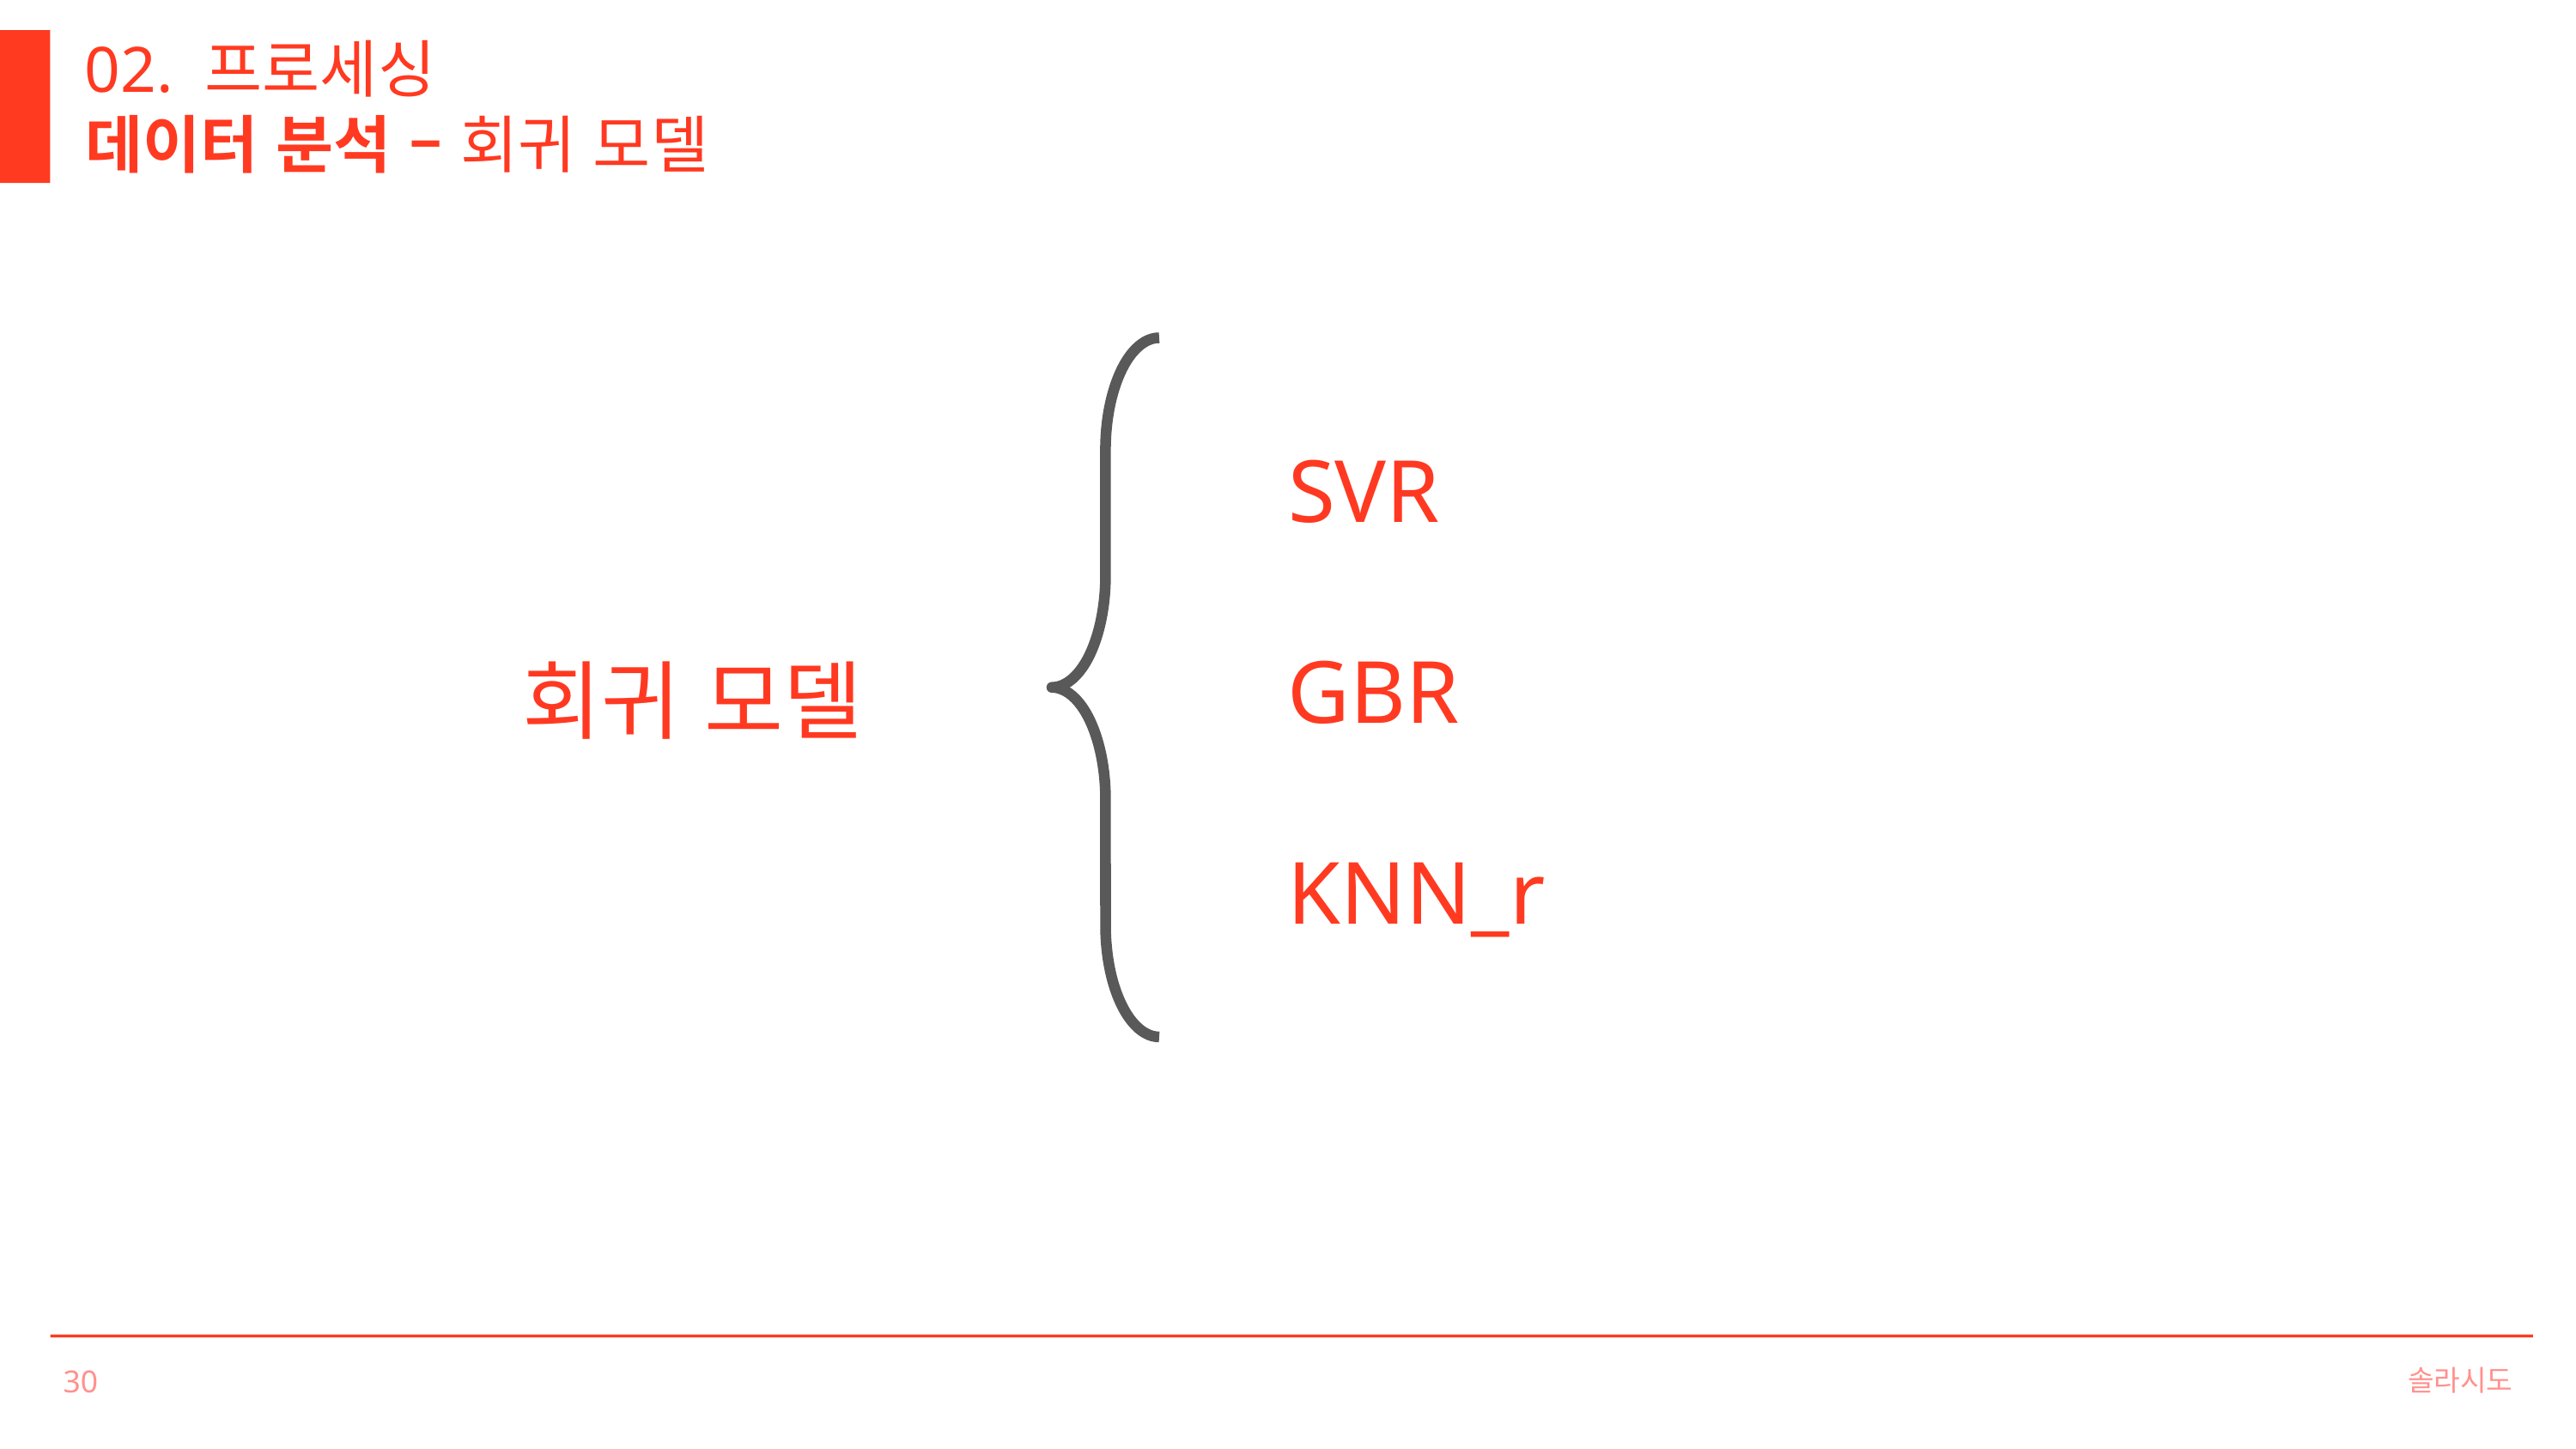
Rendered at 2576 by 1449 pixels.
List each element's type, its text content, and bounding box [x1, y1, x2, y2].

slide_number 30 [50, 1357, 351, 1410]
text_box KNN_r [1287, 871, 1634, 942]
text_box [1051, 336, 1160, 1038]
text_box 회귀 모델 [522, 676, 888, 750]
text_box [84, 29, 1682, 181]
text_box GBR [1287, 670, 1634, 741]
text_box SVR [1288, 466, 1760, 540]
footer 솔라시도 [2117, 1357, 2526, 1410]
